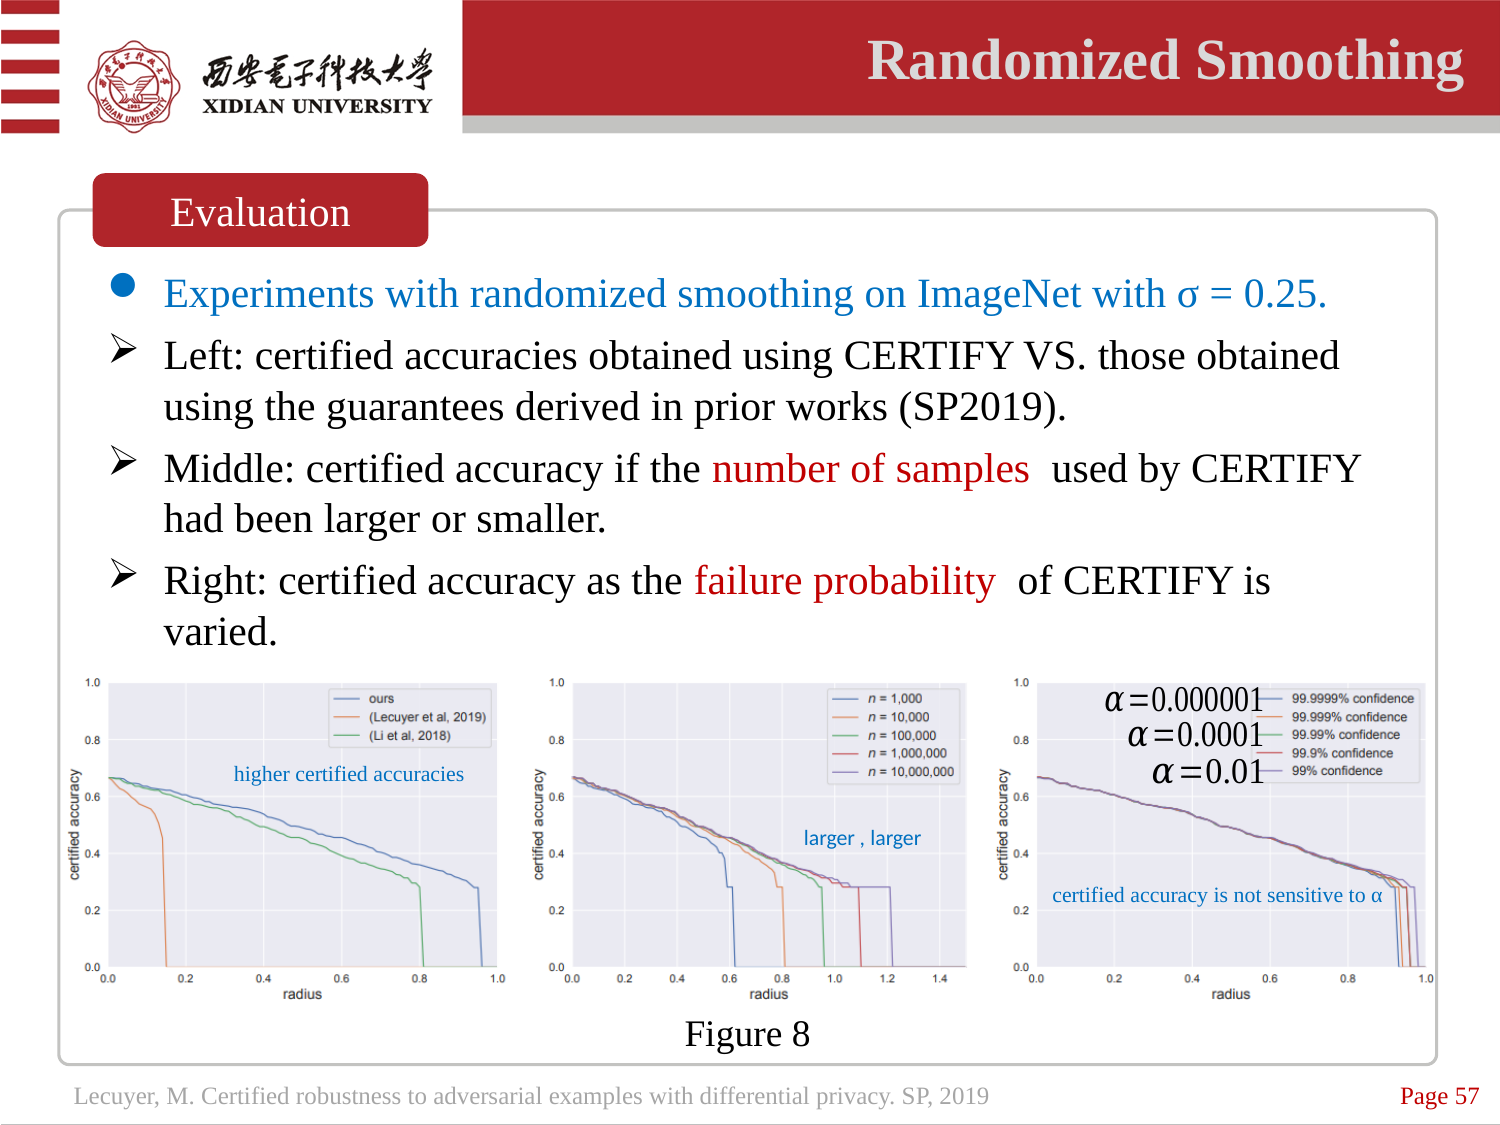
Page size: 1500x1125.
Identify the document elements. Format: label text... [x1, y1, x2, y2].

slide_number Page 57 [1144, 1064, 1495, 1125]
text_box Lecuyer, M. Certified robustness to adversarial examples with differential privacy. SP, 2019 [58, 1074, 1345, 1117]
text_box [58, 172, 1437, 1065]
text_box Randomized Smoothing [466, 19, 1499, 102]
picture [0, 0, 1500, 1125]
